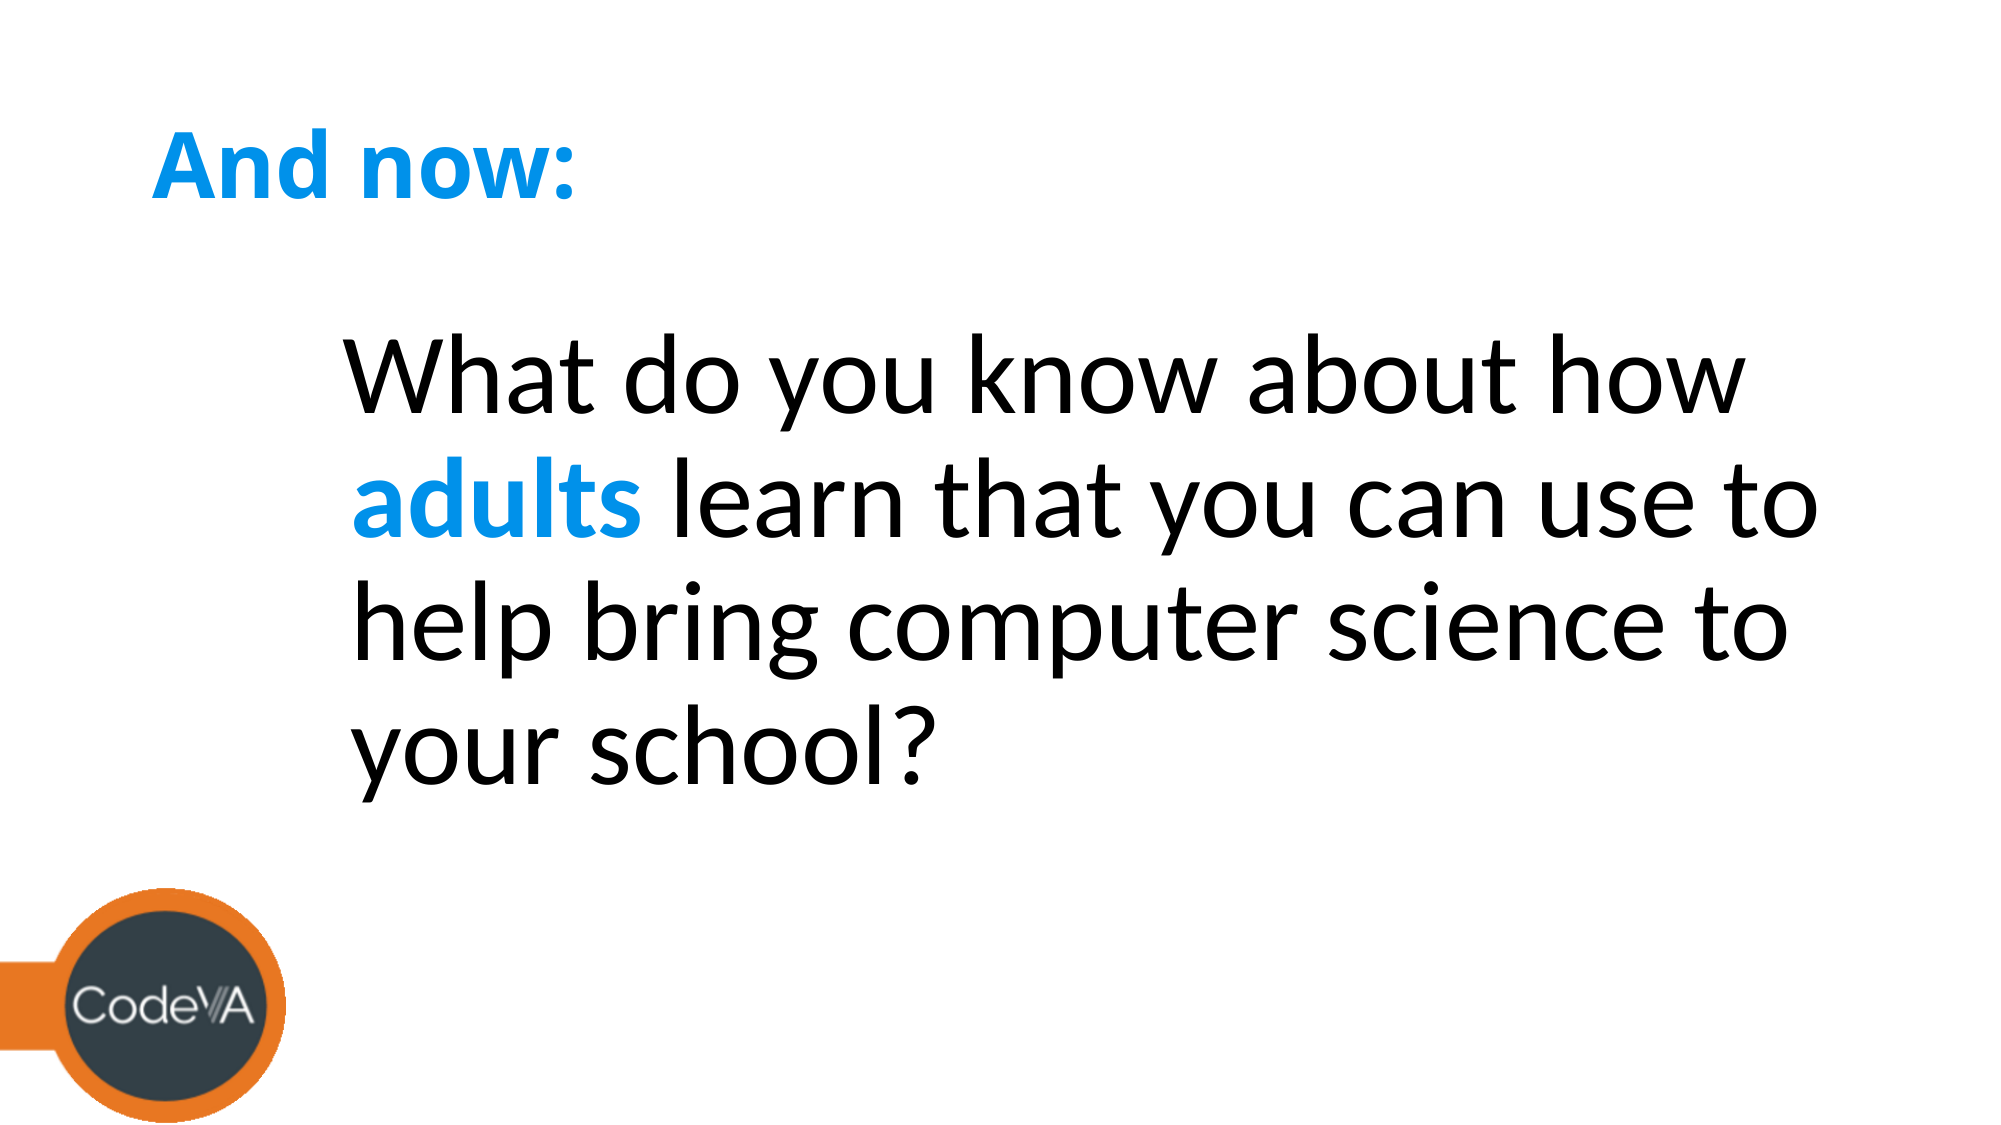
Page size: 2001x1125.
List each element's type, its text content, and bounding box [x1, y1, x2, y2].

list What do you know about how adults learn that you can use to help bring computer science to your school? [298, 299, 1863, 1014]
title And now: [137, 59, 1863, 278]
picture [0, 885, 286, 1125]
